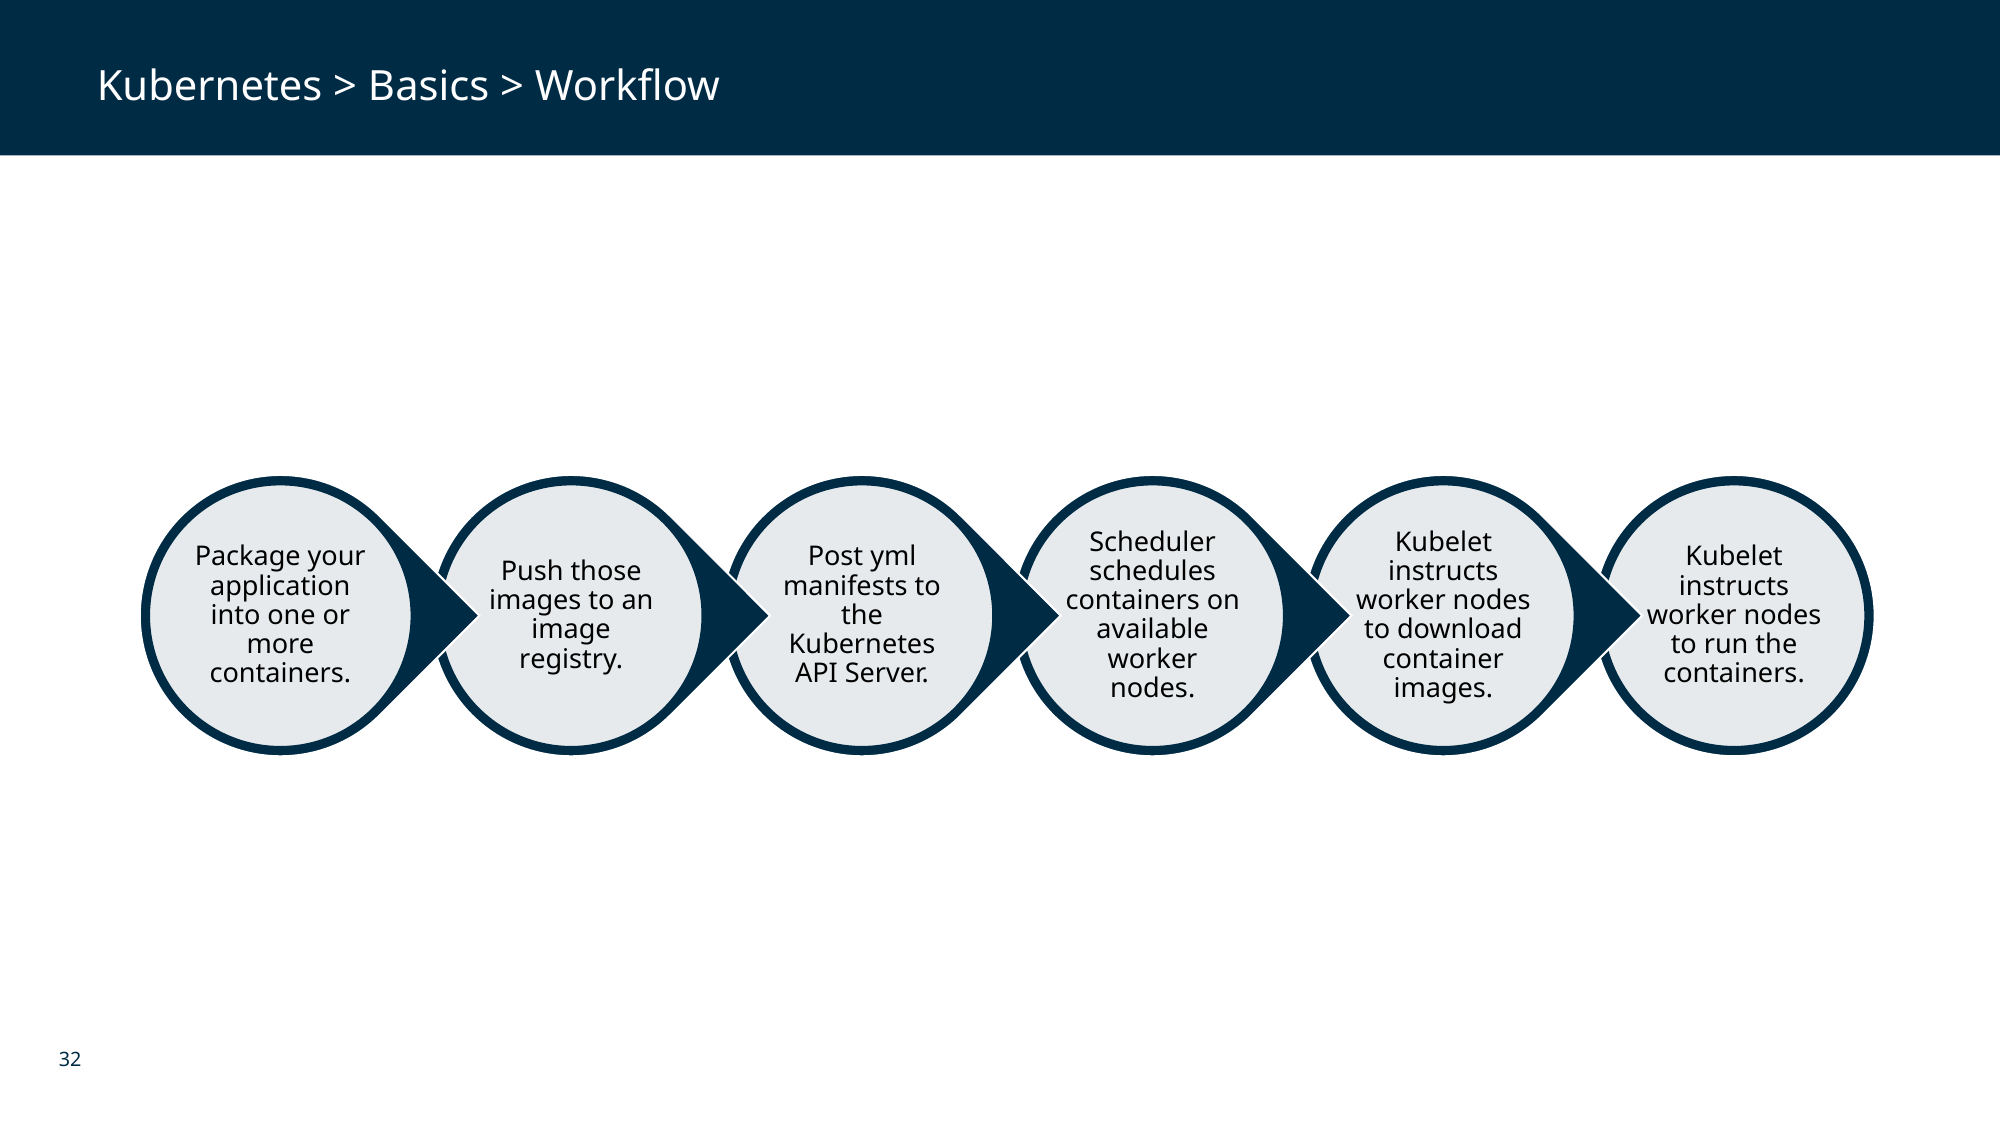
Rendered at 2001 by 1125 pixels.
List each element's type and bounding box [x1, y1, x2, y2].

text_box [0, 0, 2000, 156]
text_box [66, 138, 1890, 1094]
